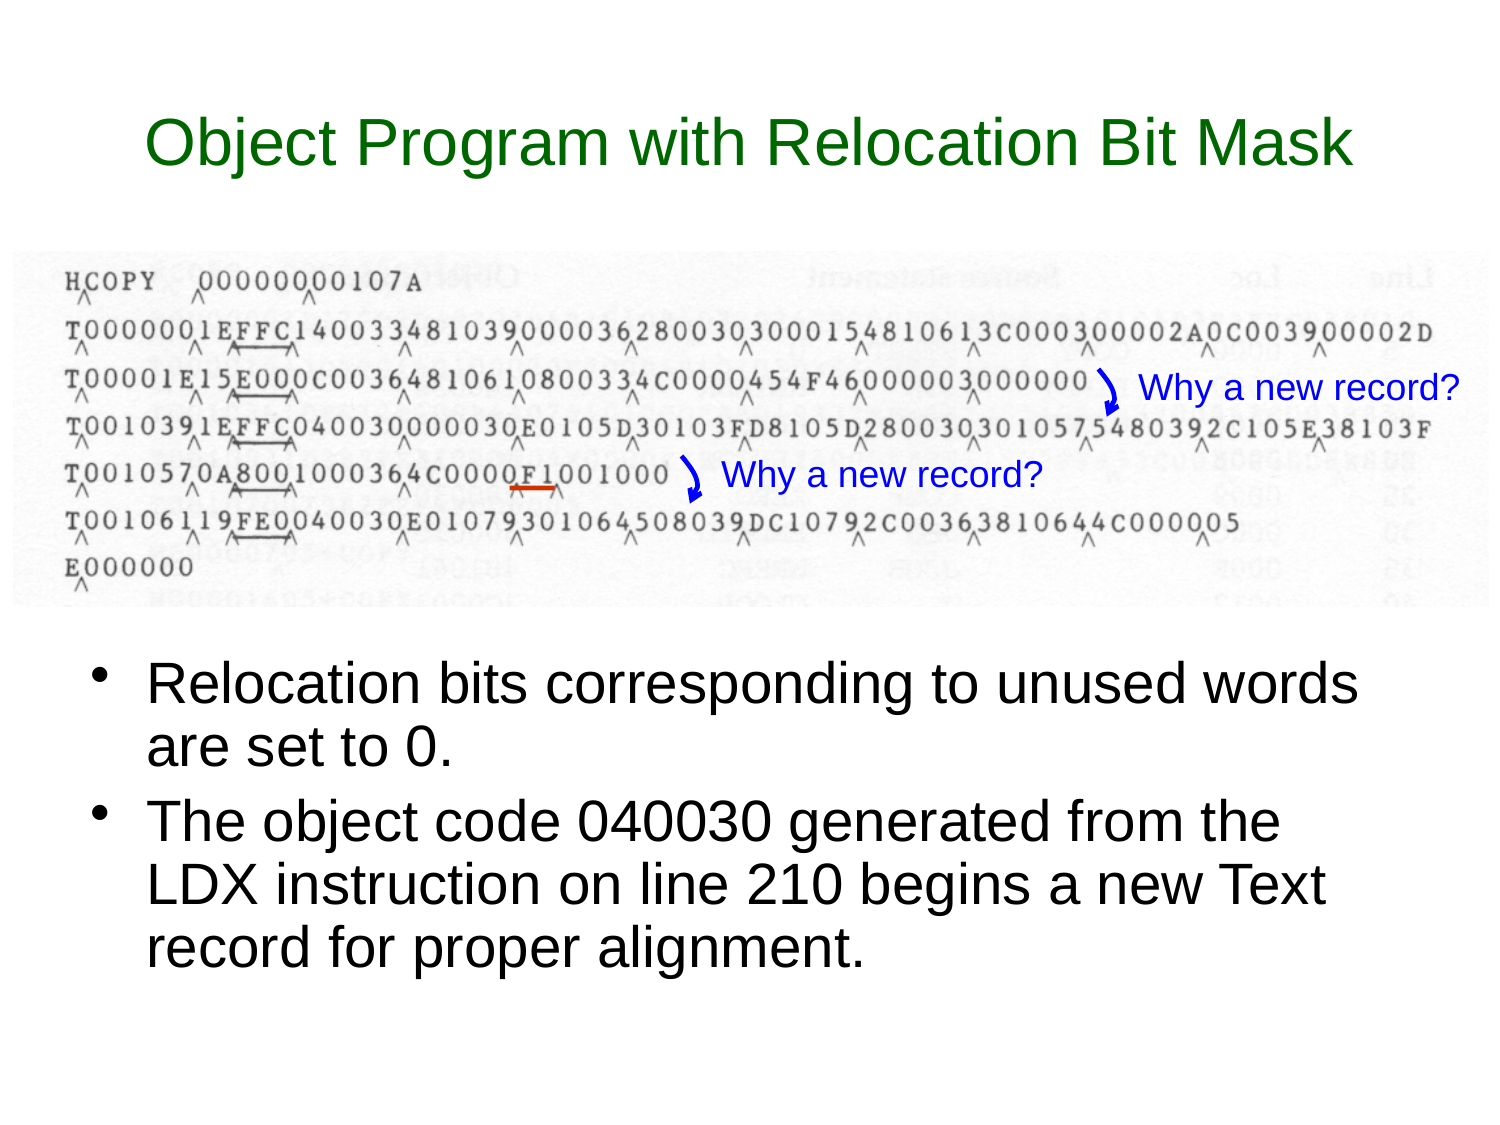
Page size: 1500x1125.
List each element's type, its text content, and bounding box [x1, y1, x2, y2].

picture [13, 251, 1489, 608]
list Relocation bits corresponding to unused words are set to 0. The object code 040030 generated from the LDX instruction on line 210 begins a new Text record for proper alignment. [74, 645, 1426, 1006]
title Object Program with Relocation Bit Mask [74, 44, 1426, 233]
